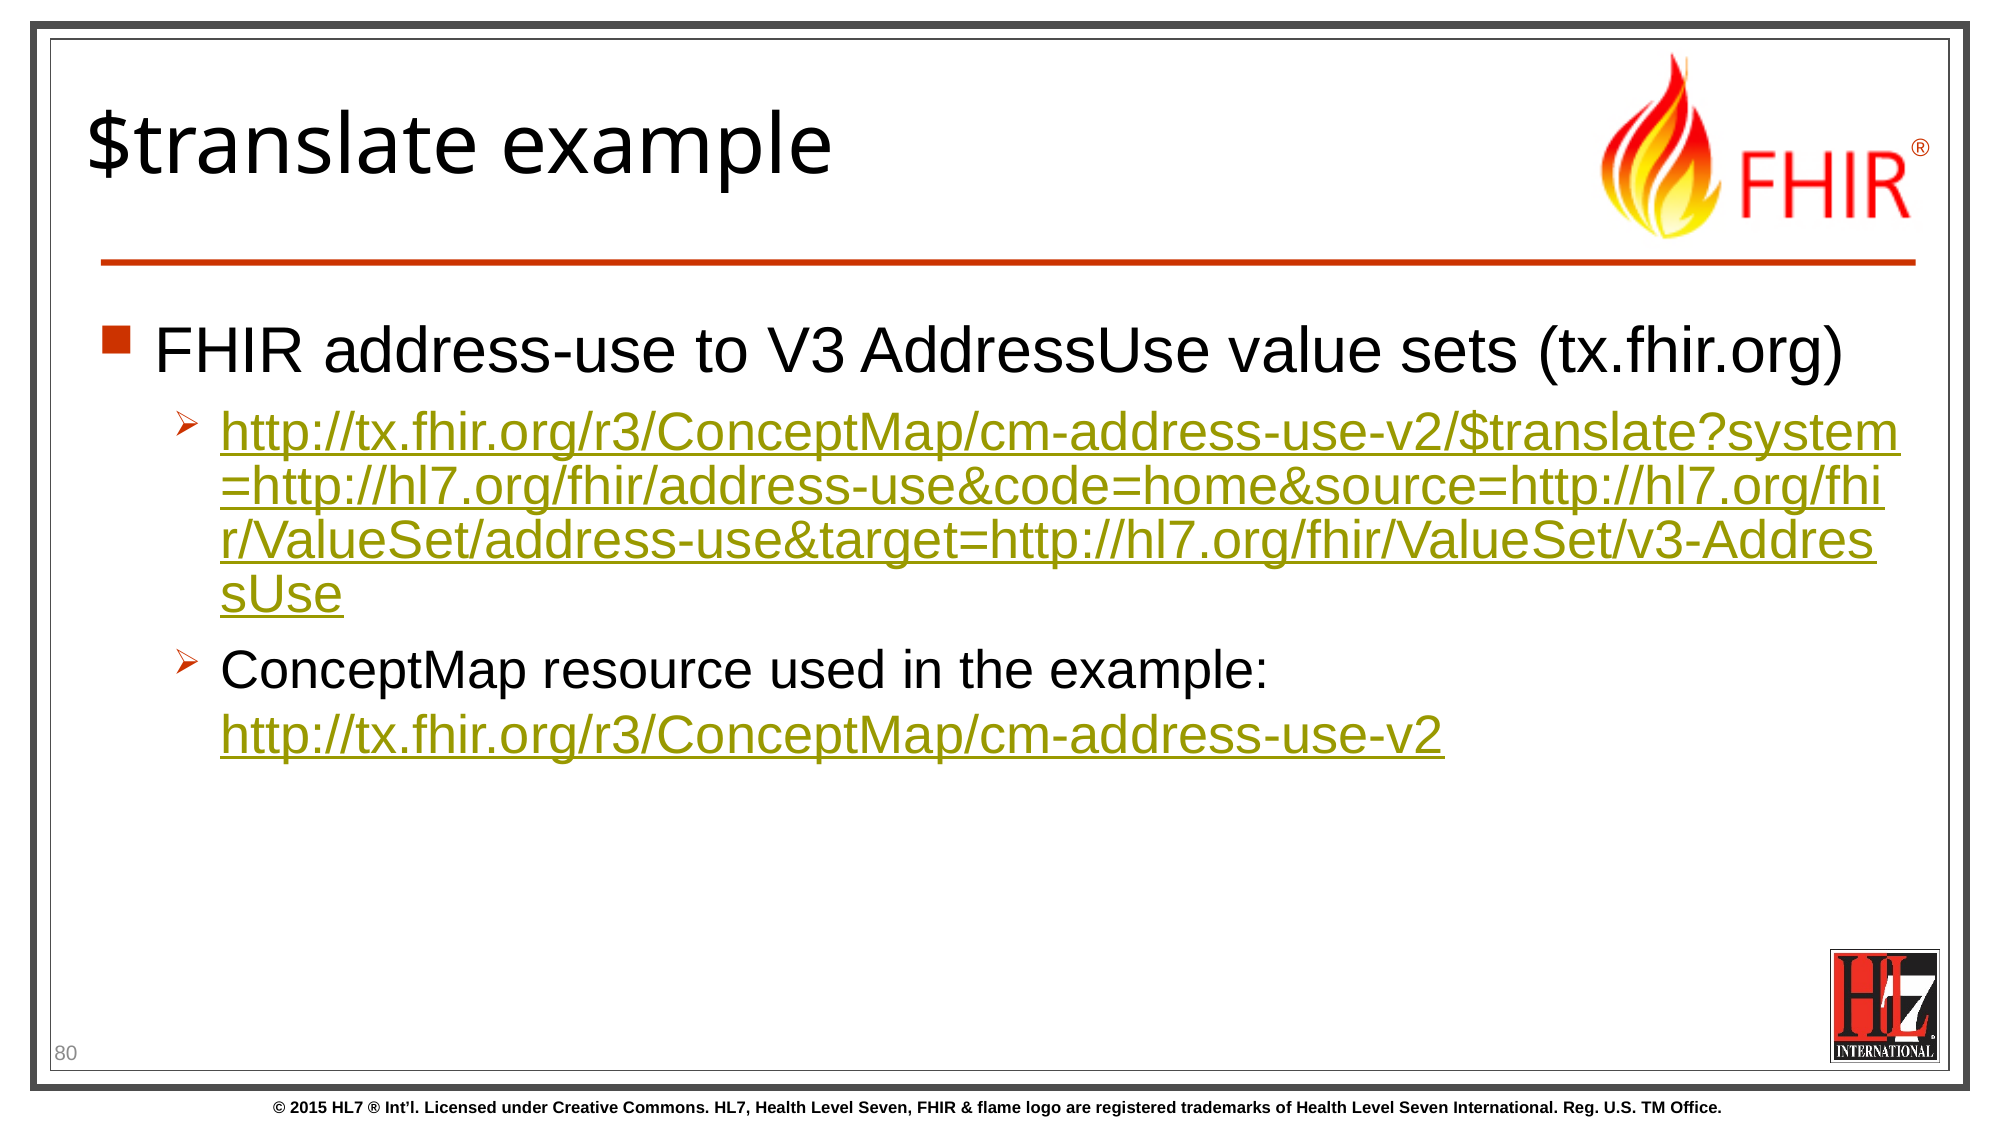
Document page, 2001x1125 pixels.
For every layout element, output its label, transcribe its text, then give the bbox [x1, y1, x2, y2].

list FHIR address-use to V3 AddressUse value sets (tx.fhir.org) http://tx.fhir.org/r3/ConceptMap/cm-address-use-v2/$translate?system=http://hl7.org/fhir/address-use&code=home&source=http://hl7.org/fhir/ValueSet/address-use&target=http://hl7.org/fhir/ValueSet/v3-AddressUse ConceptMap resource used in the example: http://tx.fhir.org/r3/ConceptMap/cm-address-use-v2 [83, 299, 1917, 1059]
slide_number 80 [39, 1034, 197, 1071]
title $translate example [70, 54, 1595, 244]
picture [1588, 42, 1923, 249]
picture [1830, 949, 1940, 1063]
